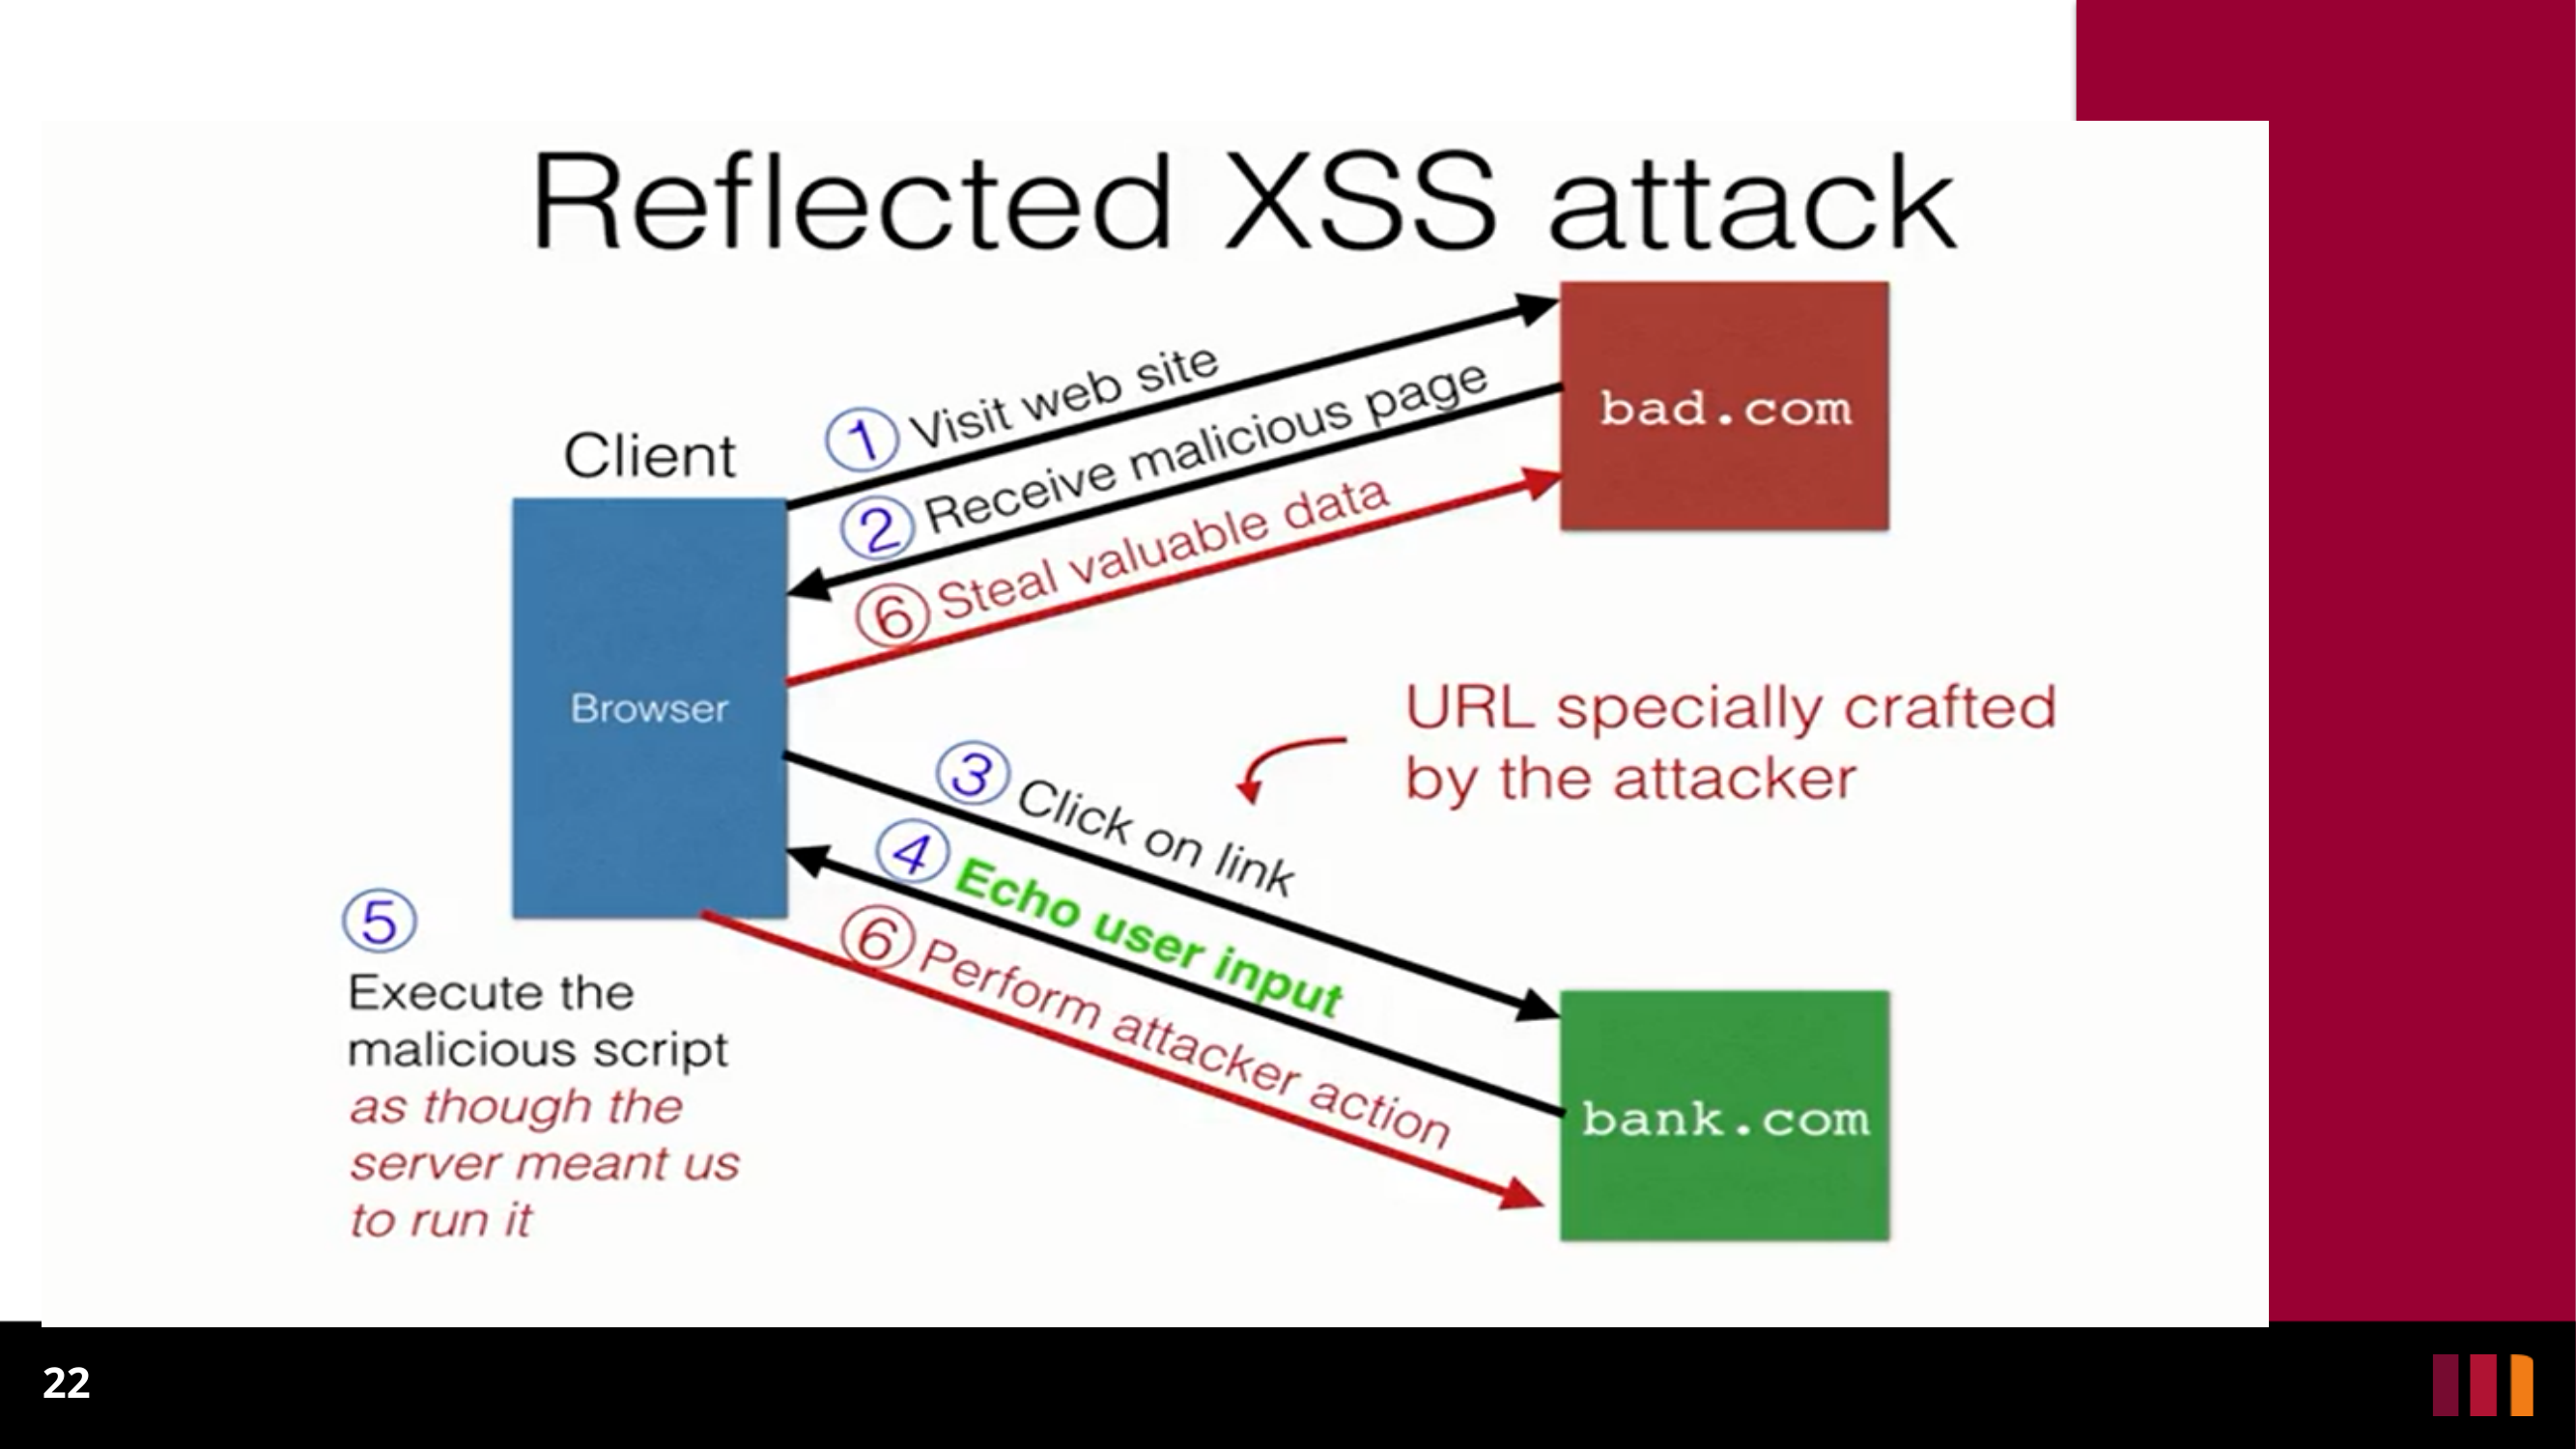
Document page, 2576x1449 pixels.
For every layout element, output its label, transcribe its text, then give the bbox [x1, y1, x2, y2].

picture [42, 121, 2269, 1328]
slide_number 22 [42, 1346, 127, 1424]
